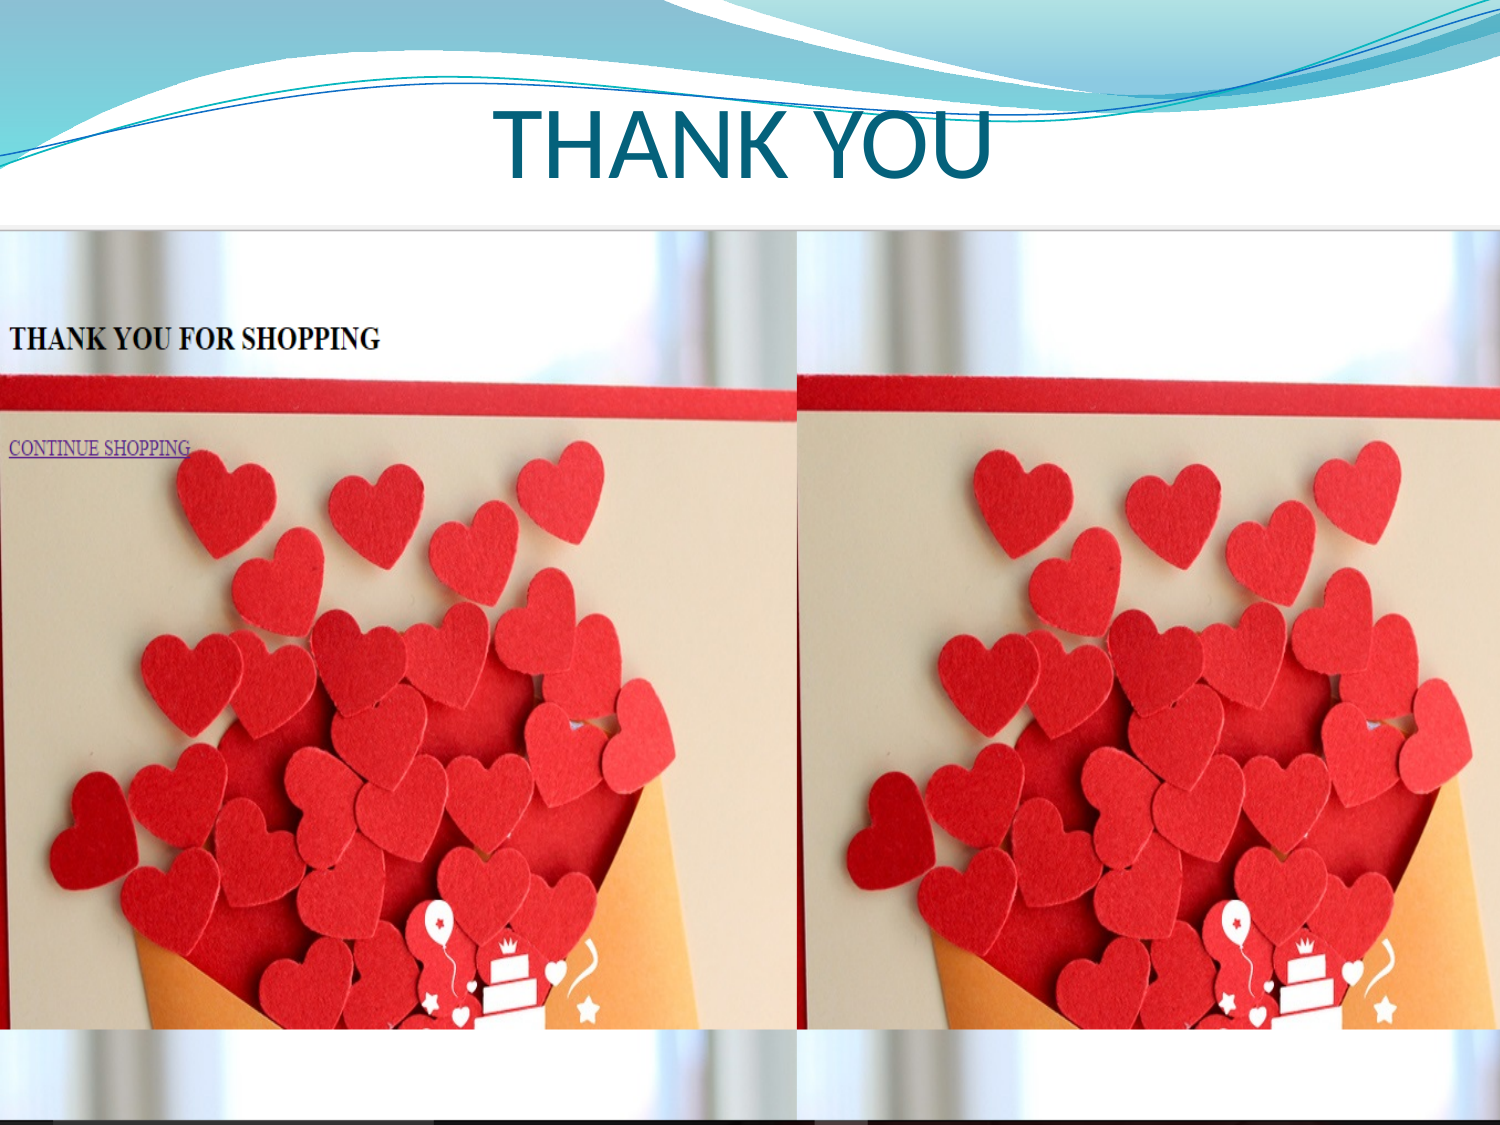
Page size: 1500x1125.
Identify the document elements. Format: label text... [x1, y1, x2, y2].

title THANK YOU [75, 62, 1438, 200]
picture [0, 224, 1500, 1125]
